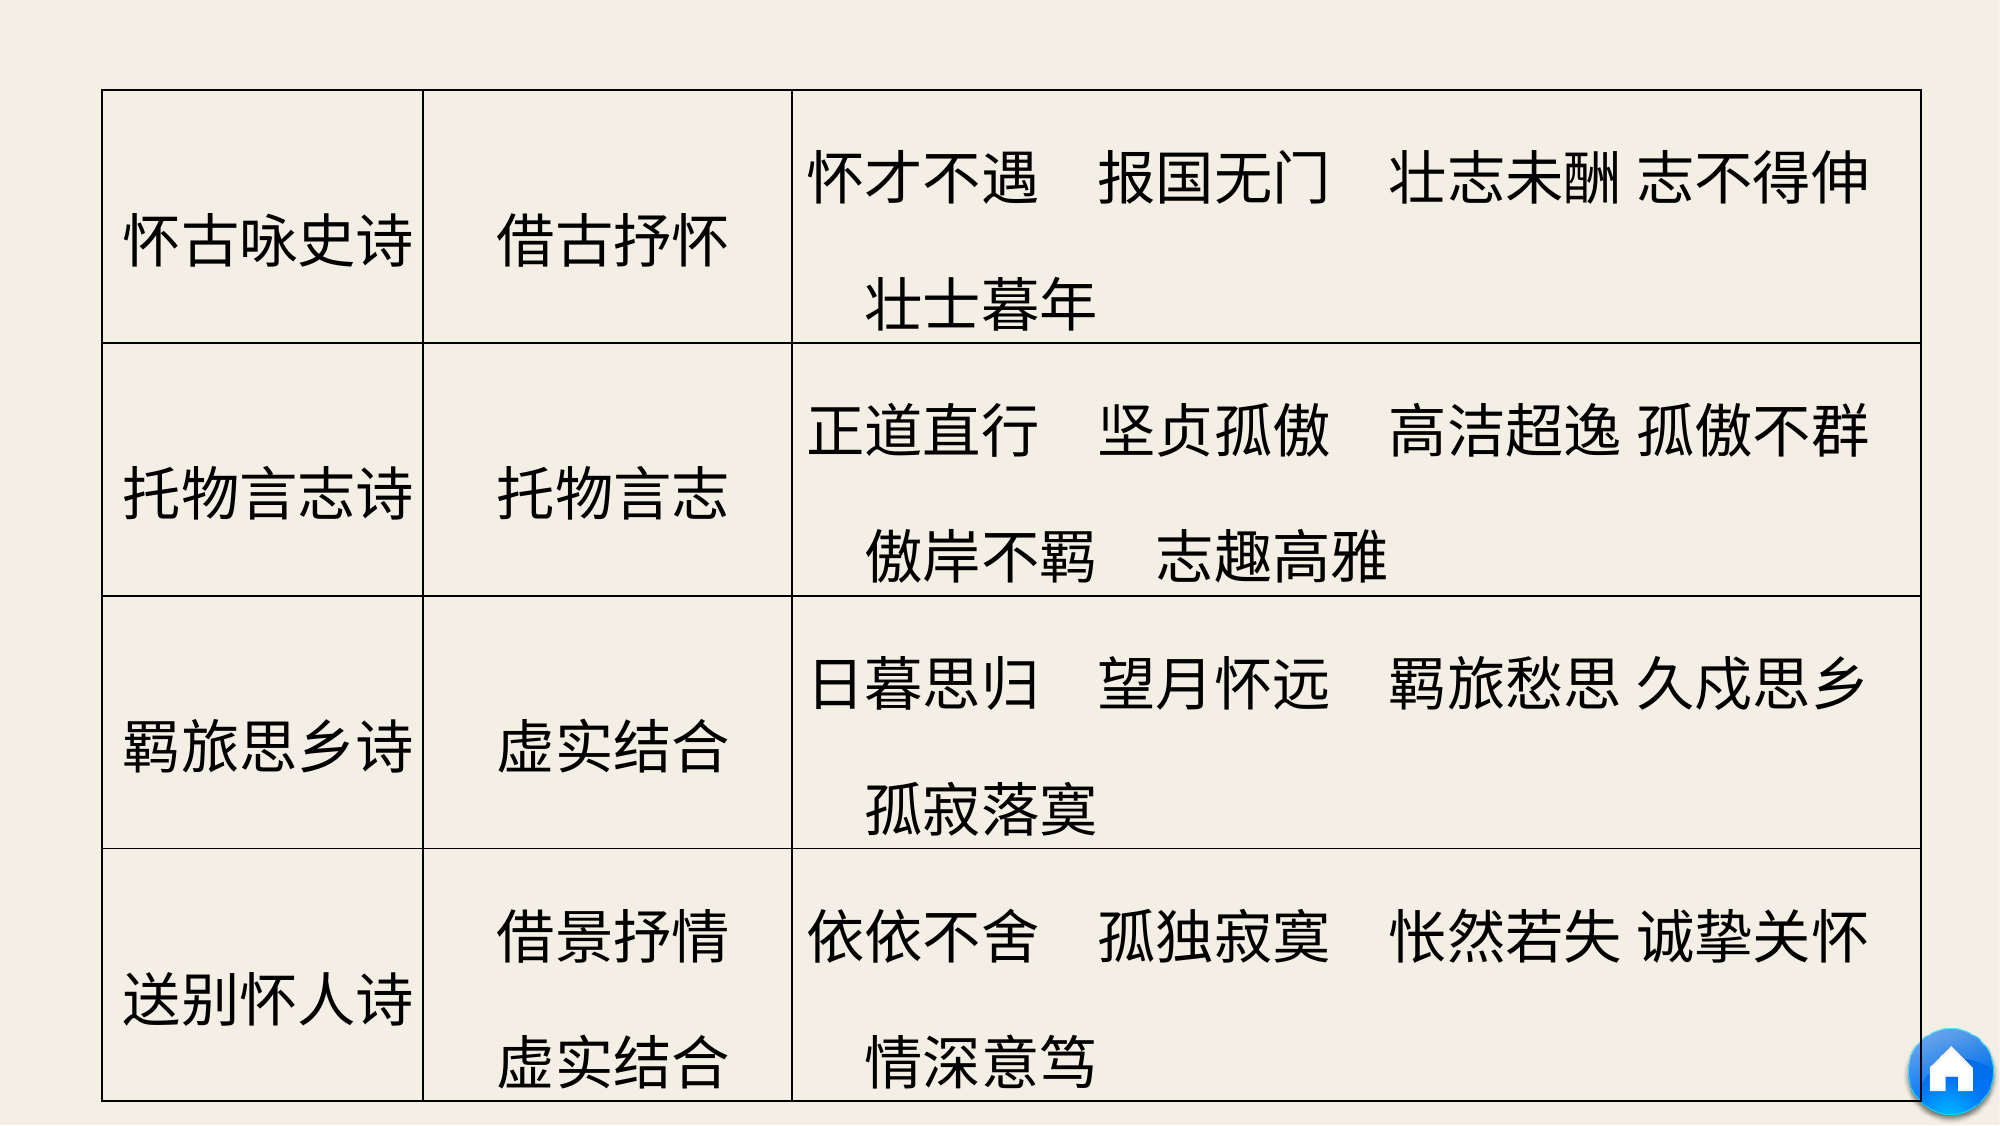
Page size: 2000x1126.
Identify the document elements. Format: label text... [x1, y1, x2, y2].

table_cell 正道直行 坚贞孤傲 高洁超逸 孤傲不群 傲岸不羁 志趣高雅 [793, 344, 1920, 595]
table_header 怀才不遇 报国无门 壮志未酬 志不得伸 壮士暮年 [793, 91, 1920, 342]
table_cell 送别怀人诗 [103, 849, 422, 1100]
table_cell 借景抒情 虚实结合 [424, 849, 791, 1100]
table_cell 托物言志诗 [103, 344, 422, 595]
table_cell 羁旅思乡诗 [103, 597, 422, 848]
picture [1900, 1025, 2000, 1126]
table_cell 日暮思归 望月怀远 羁旅愁思 久戍思乡 孤寂落寞 [793, 597, 1920, 848]
table_header 怀古咏史诗 [103, 91, 422, 342]
table_cell 托物言志 [424, 344, 791, 595]
table_header 借古抒怀 [424, 91, 791, 342]
table_cell 依依不舍 孤独寂寞 怅然若失 诚挚关怀 情深意笃 [793, 849, 1920, 1100]
table_cell 虚实结合 [424, 597, 791, 848]
